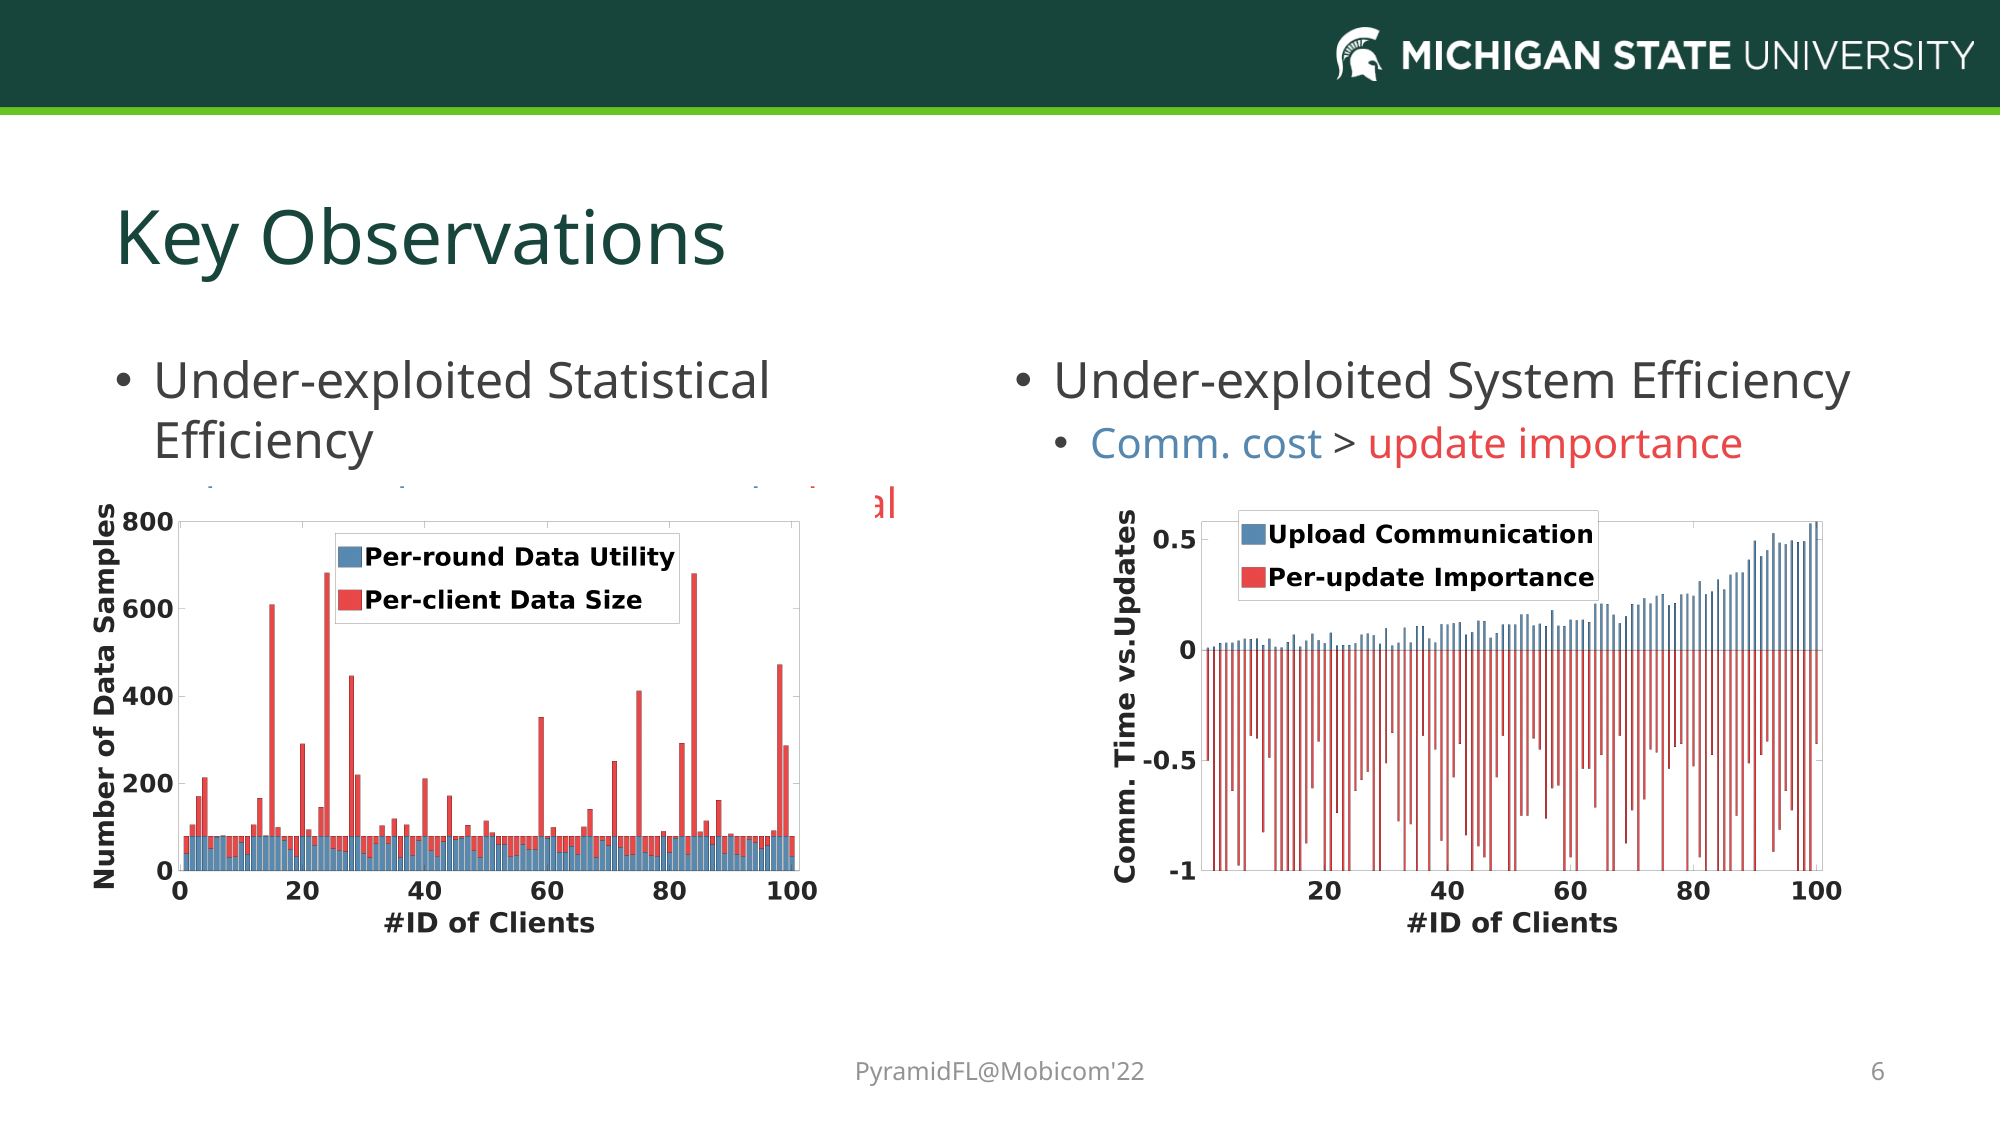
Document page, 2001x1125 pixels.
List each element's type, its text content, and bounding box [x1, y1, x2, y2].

title Key Observations [99, 182, 1900, 317]
footer PyramidFL@Mobicom'22 [683, 1042, 1317, 1103]
text_box Under-exploited System Efficiency Comm. cost > update importance [999, 341, 1900, 1002]
picture [75, 488, 876, 939]
picture [1097, 488, 1898, 939]
list Under-exploited Statistical Efficiency data samples seen per round < local total [99, 341, 999, 1002]
slide_number 6 [1433, 1042, 1900, 1103]
